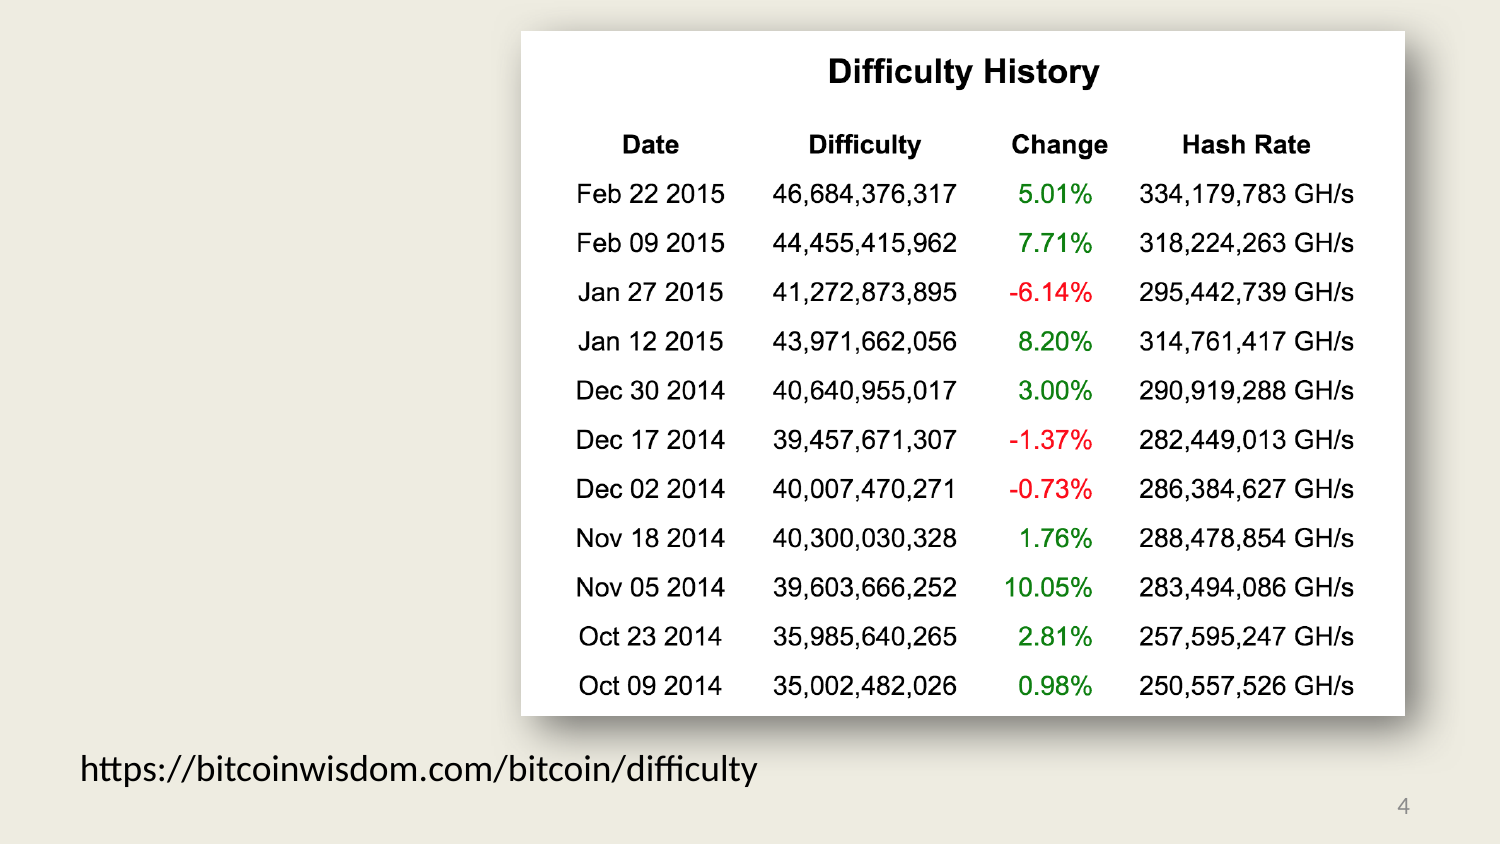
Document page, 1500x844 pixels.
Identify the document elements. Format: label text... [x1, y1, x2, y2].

slide_number 3 [1074, 782, 1425, 827]
text_box https://bitcoinwisdom.com/bitcoin/difficulty [64, 736, 774, 797]
picture [521, 31, 1405, 716]
